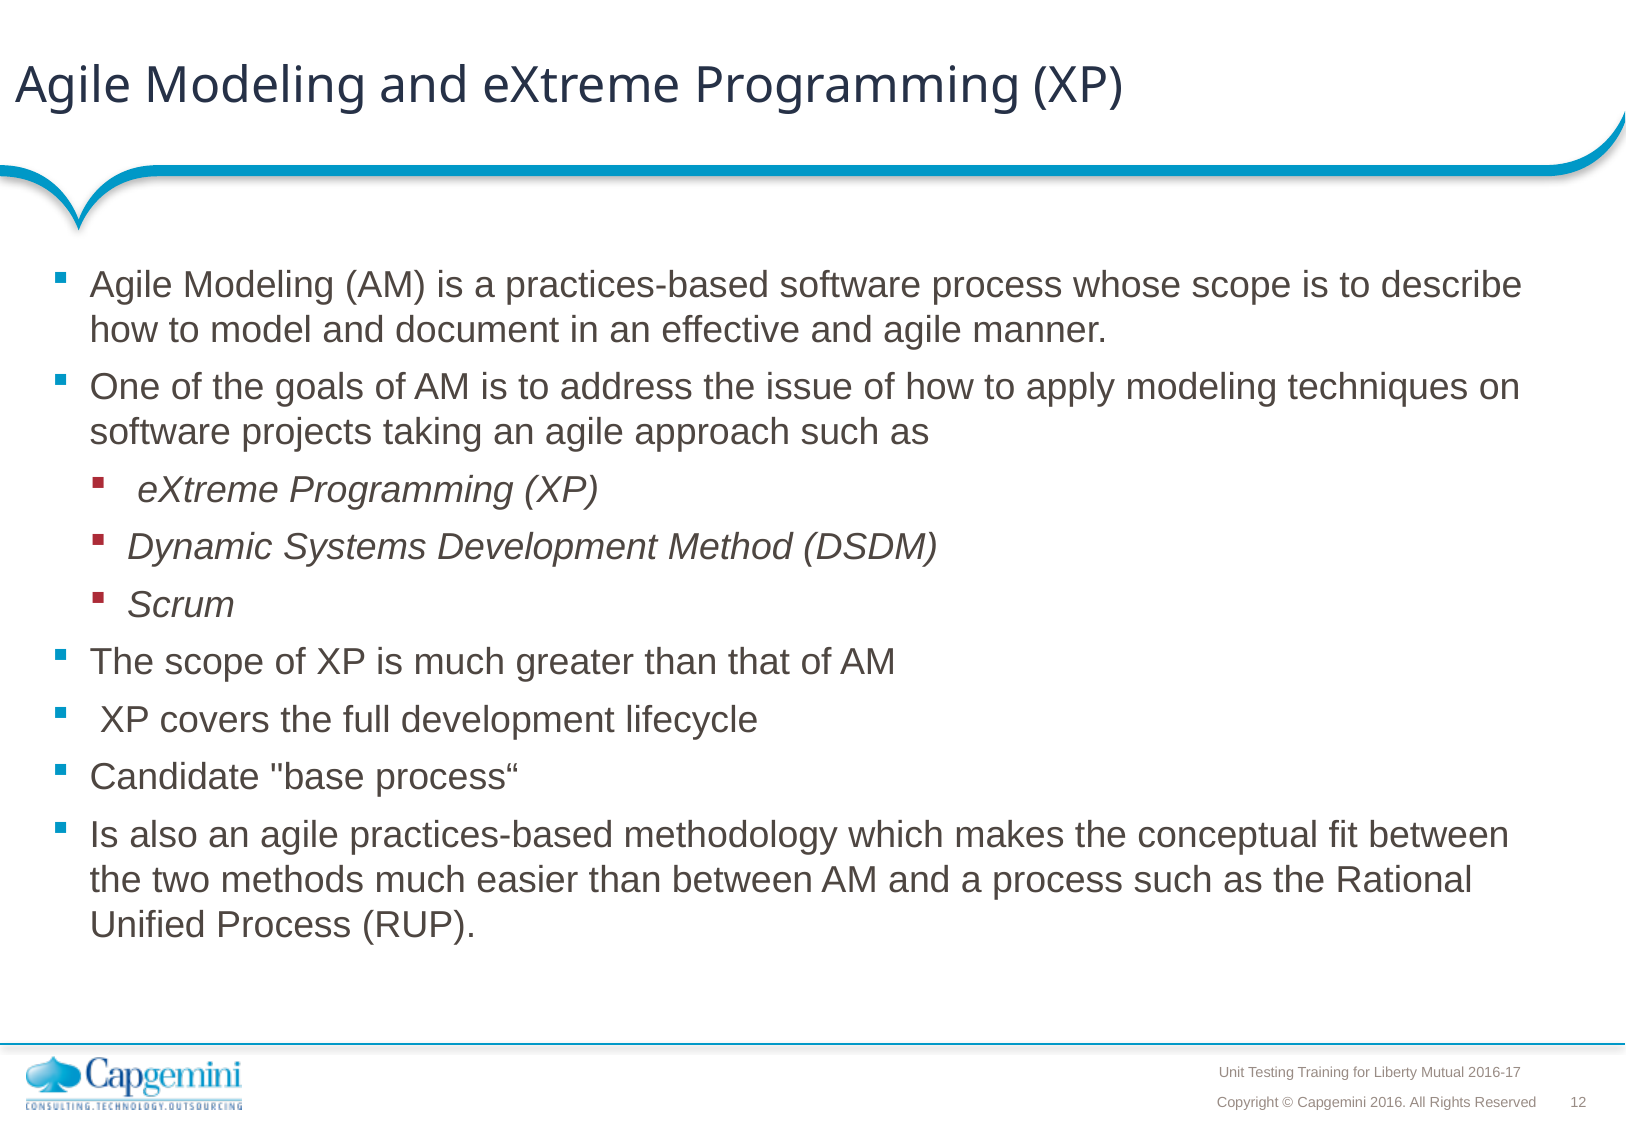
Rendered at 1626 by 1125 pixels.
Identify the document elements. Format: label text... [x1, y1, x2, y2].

list Agile Modeling (AM) is a practices-based software process whose scope is to describe how to model and document in an effective and agile manner. One of the goals of AM is to address the issue of how to apply modeling techniques on software projects taking an agile approach such as eXtreme Programming (XP) Dynamic Systems Development Method (DSDM) Scrum The scope of XP is much greater than that of AM XP covers the full development lifecycle Candidate "base process“ Is also an agile practices-based methodology which makes the conceptual fit between the two methods much easier than between AM and a process such as the Rational Unified Process (RUP). [52, 247, 1573, 1000]
picture [26, 1056, 242, 1110]
title Agile Modeling and eXtreme Programming (XP) [0, 0, 1625, 165]
